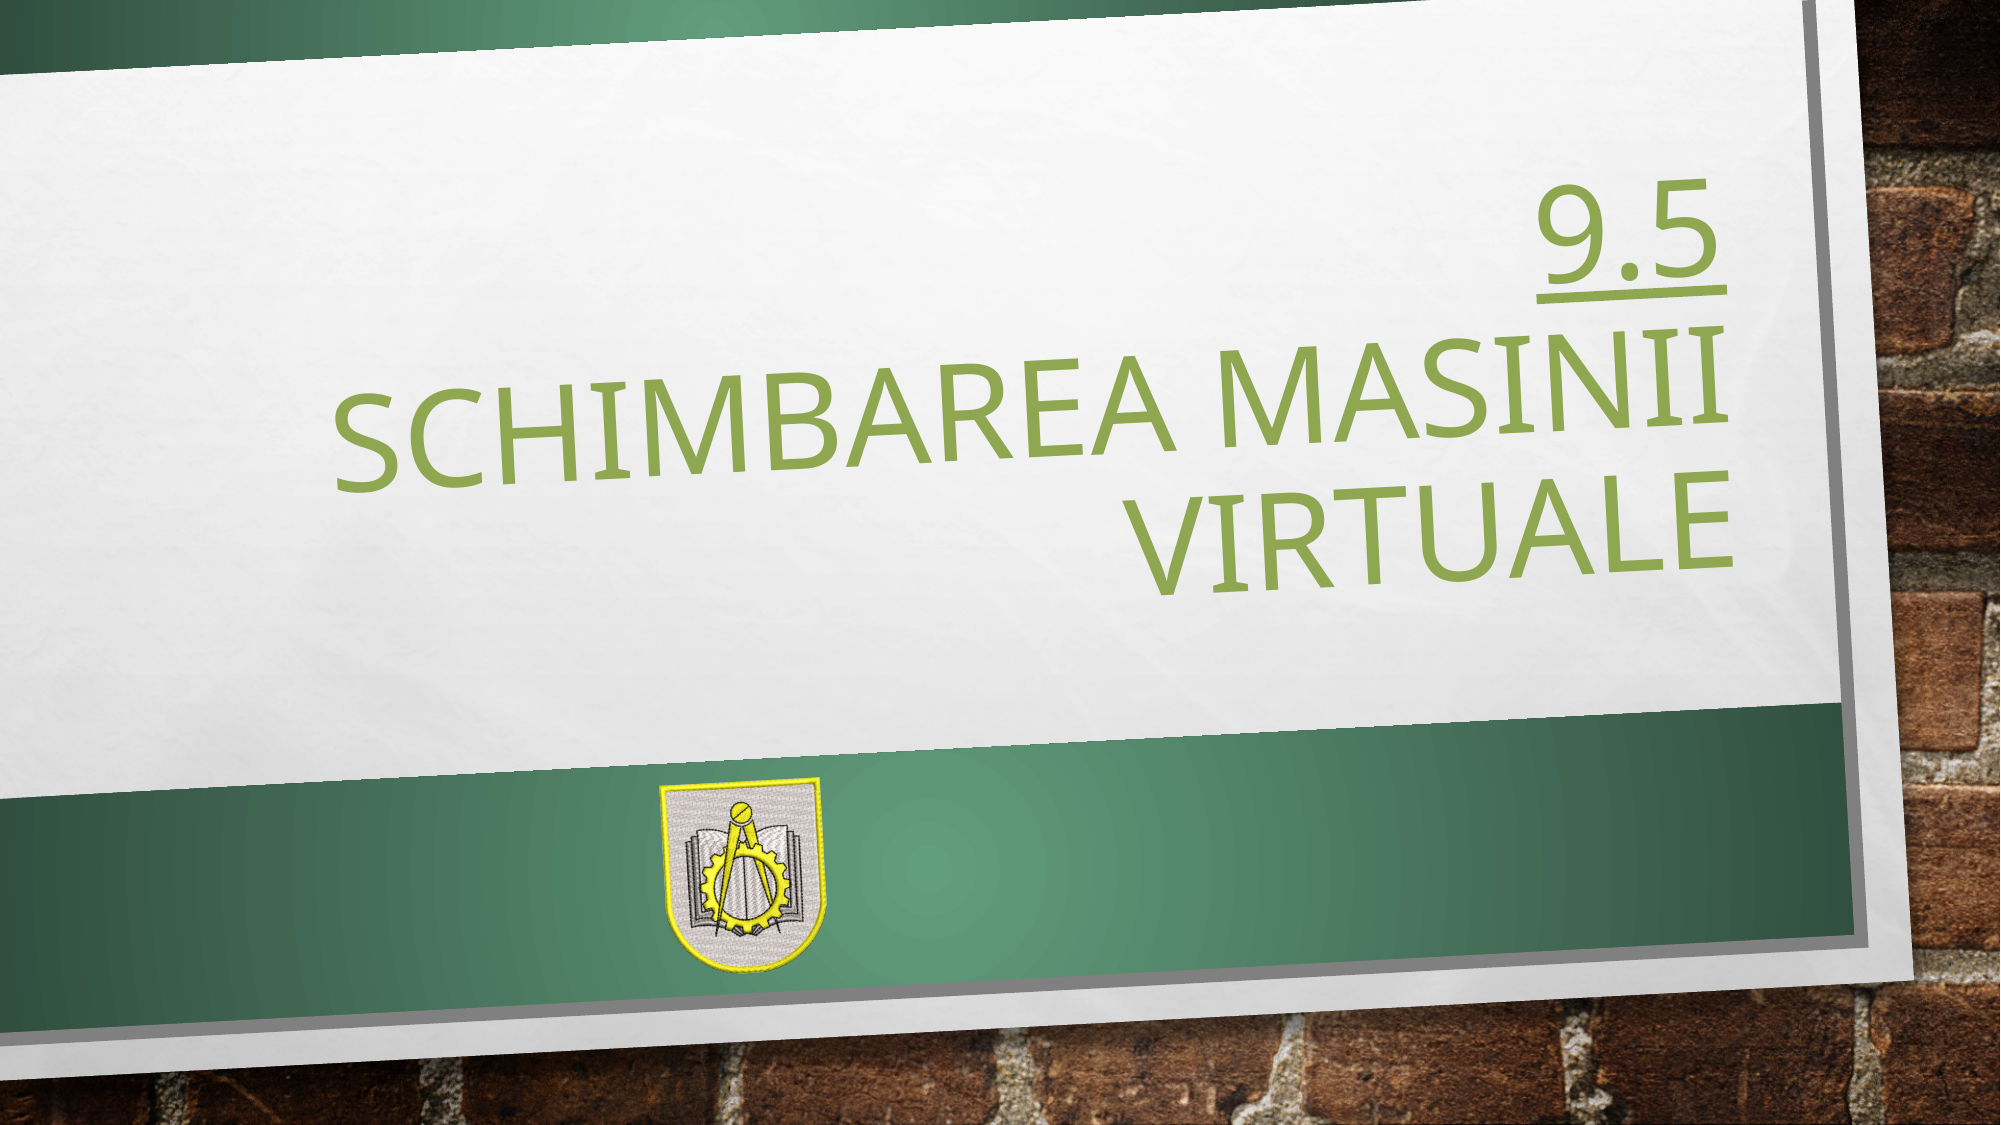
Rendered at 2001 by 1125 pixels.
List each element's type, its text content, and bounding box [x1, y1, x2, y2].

picture [0, 0, 2000, 1125]
title 9.5 Schimbarea masinii virtuale [136, 148, 1759, 685]
picture [660, 778, 829, 977]
